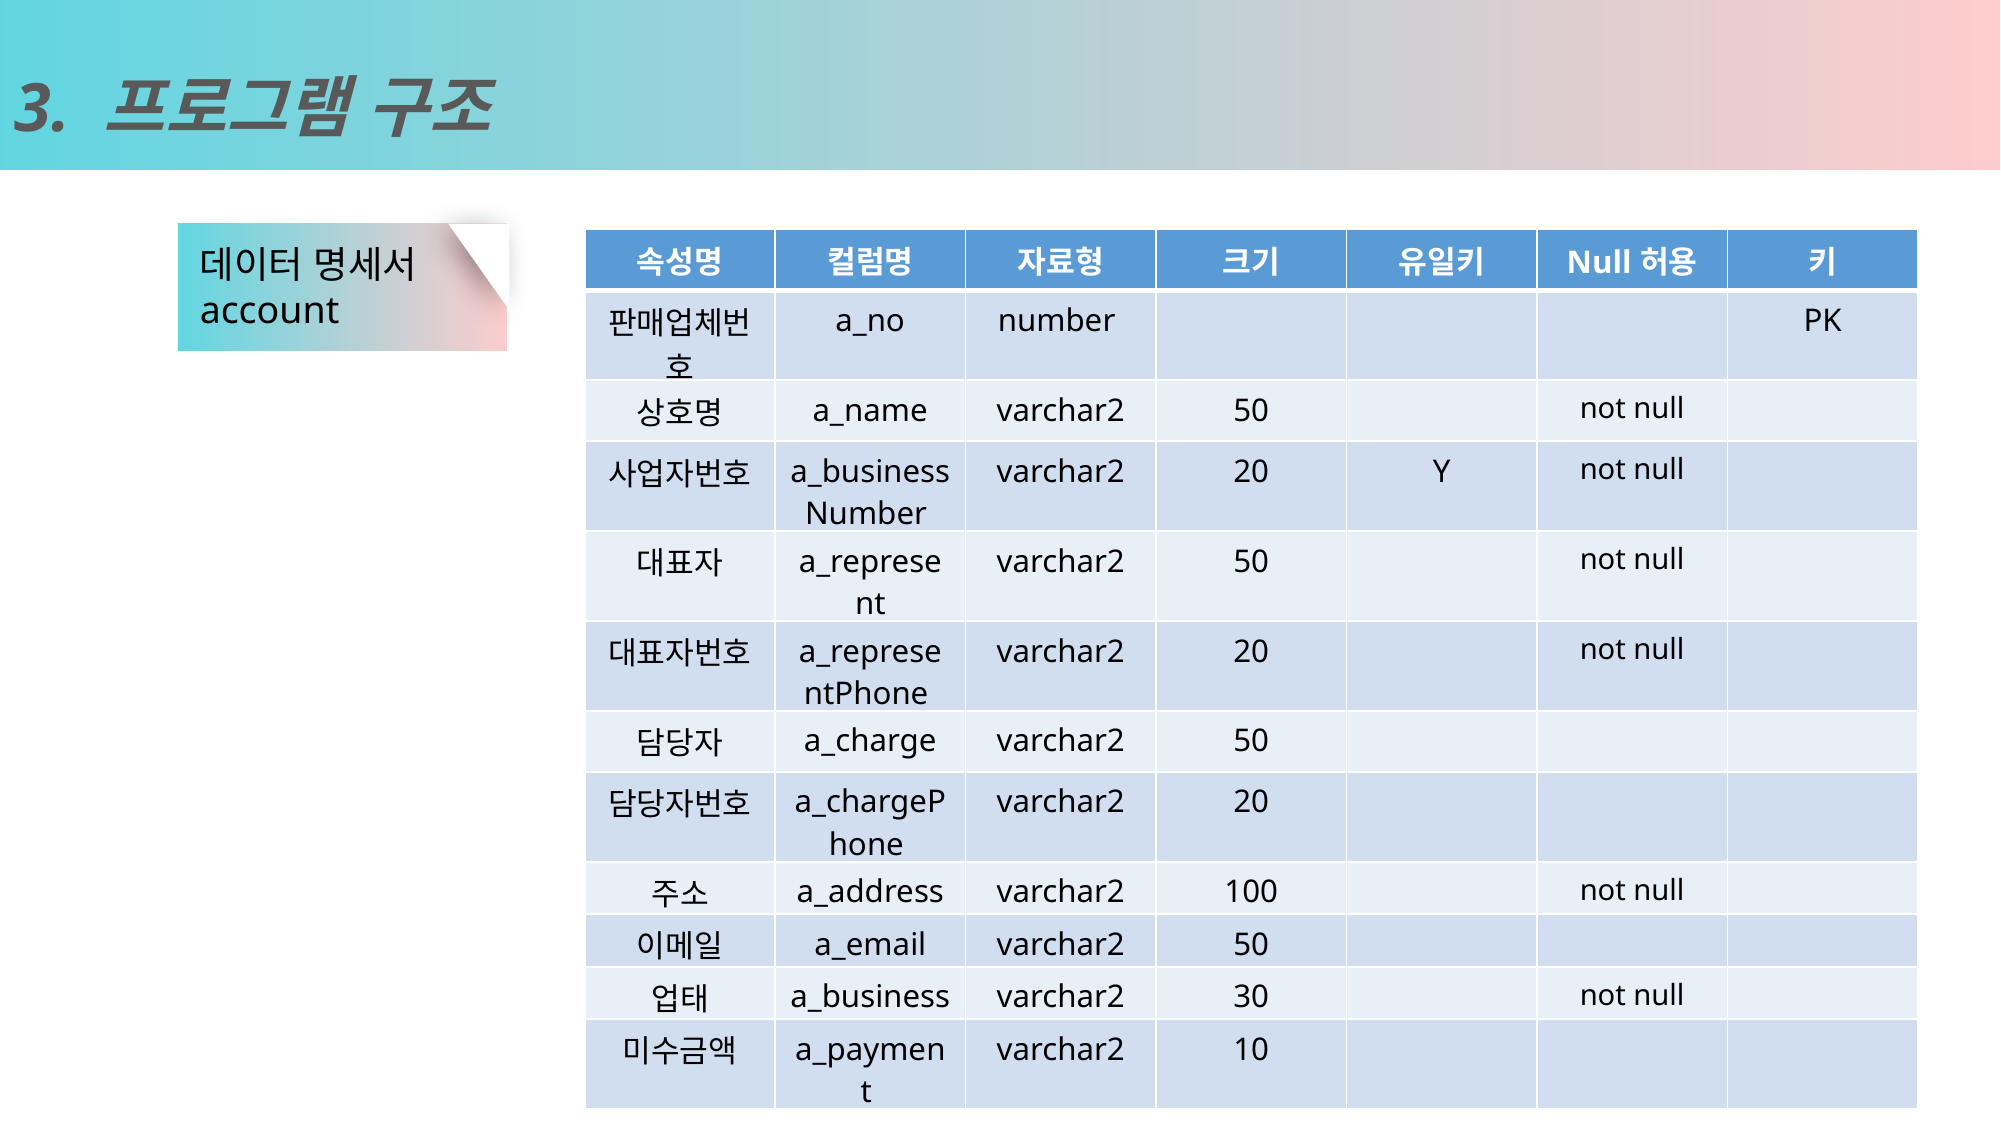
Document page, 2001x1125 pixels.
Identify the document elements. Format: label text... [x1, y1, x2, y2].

table_cell [1347, 381, 1536, 440]
table_header Null허용 [1538, 230, 1727, 288]
table_cell [1538, 773, 1727, 861]
table_cell varchar2 [966, 863, 1155, 913]
table_cell 20 [1157, 442, 1346, 530]
table_cell 20 [1157, 622, 1346, 710]
table_cell number [966, 293, 1155, 379]
table_cell [1347, 968, 1536, 1018]
table_cell 100 [1157, 863, 1346, 913]
table_cell 50 [1157, 712, 1346, 771]
table_cell 20 [1157, 773, 1346, 861]
table_cell varchar2 [966, 442, 1155, 530]
table_cell [1728, 968, 1917, 1018]
table_cell [1538, 712, 1727, 771]
table_cell a_no [776, 293, 965, 379]
table_cell 판매업체번호 [586, 293, 774, 379]
table_cell [1347, 532, 1536, 620]
table_header 키 [1728, 230, 1917, 288]
table_cell not null [1538, 863, 1727, 913]
table_cell 담당자 [586, 712, 774, 771]
table_cell 대표자 [586, 532, 774, 620]
table_cell [1728, 773, 1917, 861]
table_header 컬럼명 [776, 230, 965, 288]
table_cell [1728, 712, 1917, 771]
table_cell [1347, 1020, 1536, 1108]
table_cell varchar2 [966, 915, 1155, 966]
table_header 속성명 [586, 230, 774, 288]
table_header 크기 [1157, 230, 1346, 288]
table_cell a_payment [776, 1020, 965, 1108]
table_cell 대표자번호 [586, 622, 774, 710]
table_cell [1538, 915, 1727, 966]
table_cell varchar2 [966, 622, 1155, 710]
table_cell 미수금액 [586, 1020, 774, 1108]
table_cell [1347, 712, 1536, 771]
table_cell [1728, 915, 1917, 966]
text_box [446, 222, 511, 314]
table_cell a_address [776, 863, 965, 913]
table_cell not null [1538, 622, 1727, 710]
text_box [177, 223, 508, 351]
table_cell varchar2 [966, 773, 1155, 861]
table_cell [1157, 293, 1346, 379]
table_cell [1538, 293, 1727, 379]
table_cell 10 [1157, 1020, 1346, 1108]
table_cell not null [1538, 381, 1727, 440]
text_box 데이터 명세서 account [185, 233, 479, 339]
table_cell 담당자번호 [586, 773, 774, 861]
table_cell 50 [1157, 532, 1346, 620]
table_cell PK [1728, 293, 1917, 379]
table_cell a_charge [776, 712, 965, 771]
table_cell [1538, 1020, 1727, 1108]
table_cell [1347, 915, 1536, 966]
table_cell varchar2 [966, 1020, 1155, 1108]
table_cell 상호명 [586, 381, 774, 440]
table_cell varchar2 [966, 712, 1155, 771]
table_cell varchar2 [966, 968, 1155, 1018]
table_cell [1728, 863, 1917, 913]
table_cell not null [1538, 532, 1727, 620]
table_cell a_represent [776, 532, 965, 620]
table_cell 50 [1157, 915, 1346, 966]
table_cell a_email [776, 915, 965, 966]
table_cell [1728, 442, 1917, 530]
table_cell not null [1538, 968, 1727, 1018]
table_cell [1728, 622, 1917, 710]
table_header 유일키 [1347, 230, 1536, 288]
table_cell [1347, 293, 1536, 379]
text_box 3. 프로그램 구조 [0, 0, 2000, 171]
table_cell [1728, 1020, 1917, 1108]
table_cell [1347, 622, 1536, 710]
table_cell 주소 [586, 863, 774, 913]
table_cell a_representPhone [776, 622, 965, 710]
table_cell 업태 [586, 968, 774, 1018]
table_cell a_chargePhone [776, 773, 965, 861]
table_cell [1347, 773, 1536, 861]
table_cell Y [1347, 442, 1536, 530]
table_cell [1728, 532, 1917, 620]
table_cell varchar2 [966, 532, 1155, 620]
table_cell 50 [1157, 381, 1346, 440]
table_cell a_name [776, 381, 965, 440]
table_cell 이메일 [586, 915, 774, 966]
table_header 자료형 [966, 230, 1155, 288]
table_cell varchar2 [966, 381, 1155, 440]
table_cell 30 [1157, 968, 1346, 1018]
table_cell [1728, 381, 1917, 440]
table_cell [1347, 863, 1536, 913]
table_cell not null [1538, 442, 1727, 530]
table_cell a_business [776, 968, 965, 1018]
table_cell a_businessNumber [776, 442, 965, 530]
table_cell 사업자번호 [586, 442, 774, 530]
